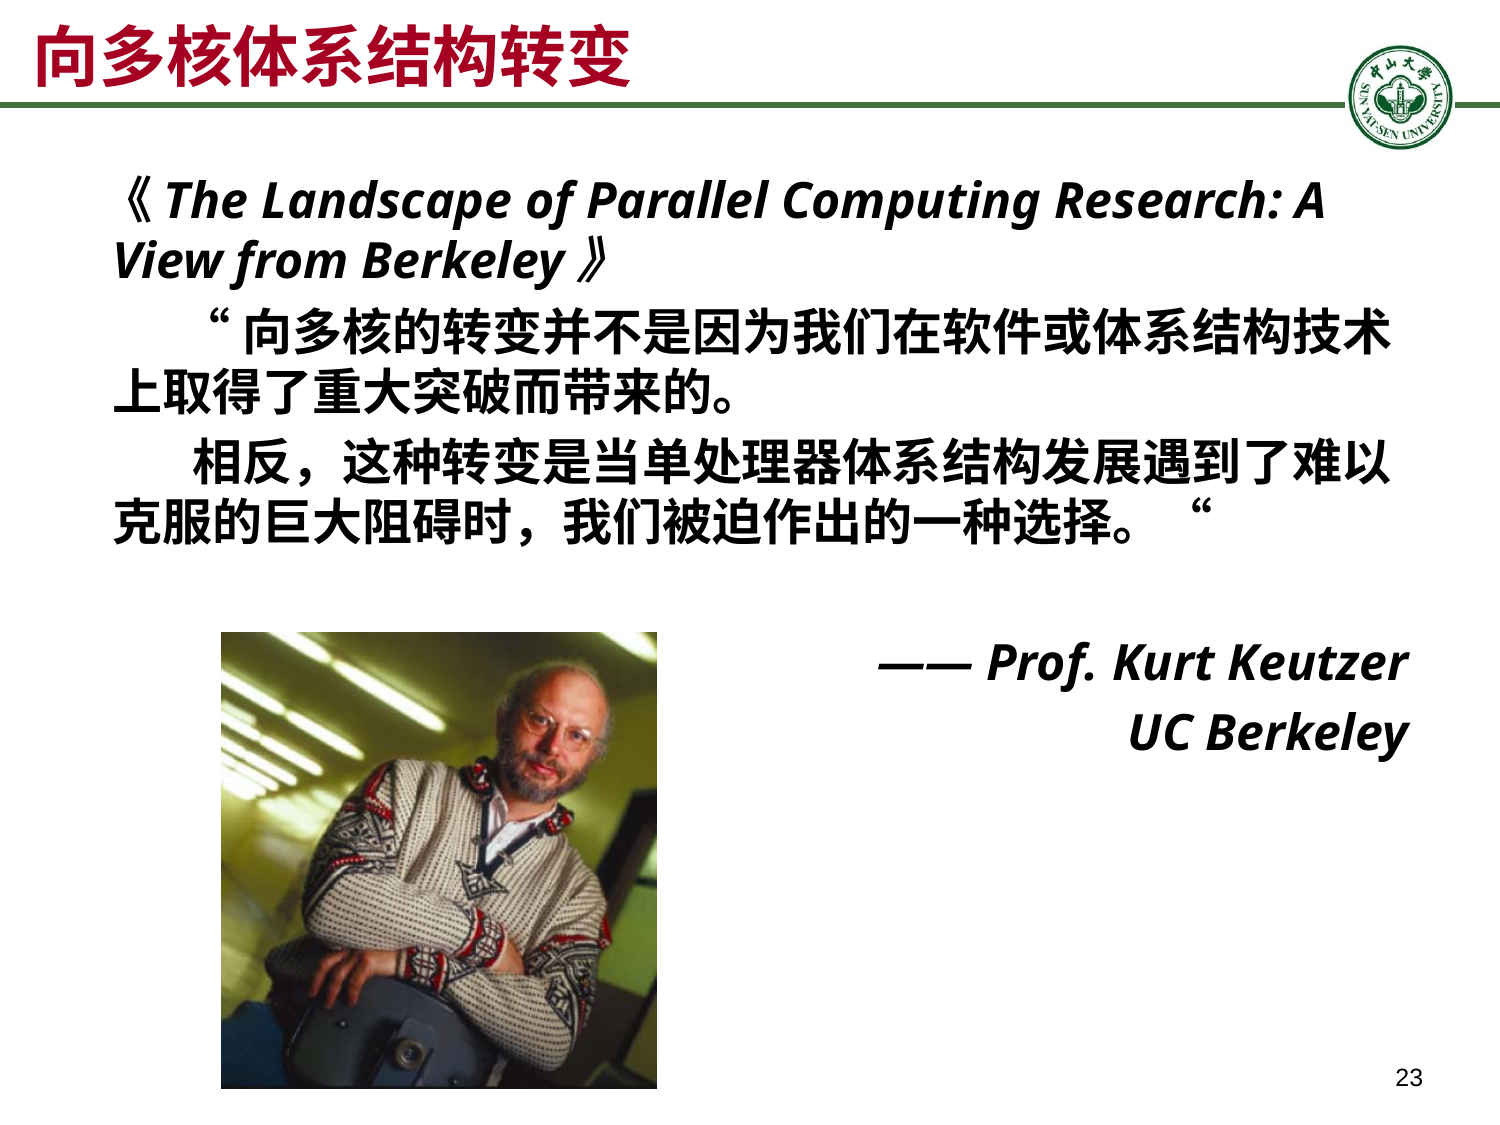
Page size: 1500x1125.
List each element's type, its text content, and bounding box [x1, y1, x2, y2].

picture [1345, 42, 1455, 152]
picture [221, 632, 657, 1089]
text_box 《The Landscape of Parallel Computing Research: A View from Berkeley》 “向多核的转变并不是因为我们在软件或体系结构技术上取得了重大突破而带来的。 相反，这种转变是当单处理器体系结构发展遇到了难以克服的巨大阻碍时，我们被迫作出的一种选择。“ —— Prof. Kurt Keutzer UC Berkeley [52, 160, 1424, 728]
title 向多核体系结构转变 [17, 7, 1295, 98]
